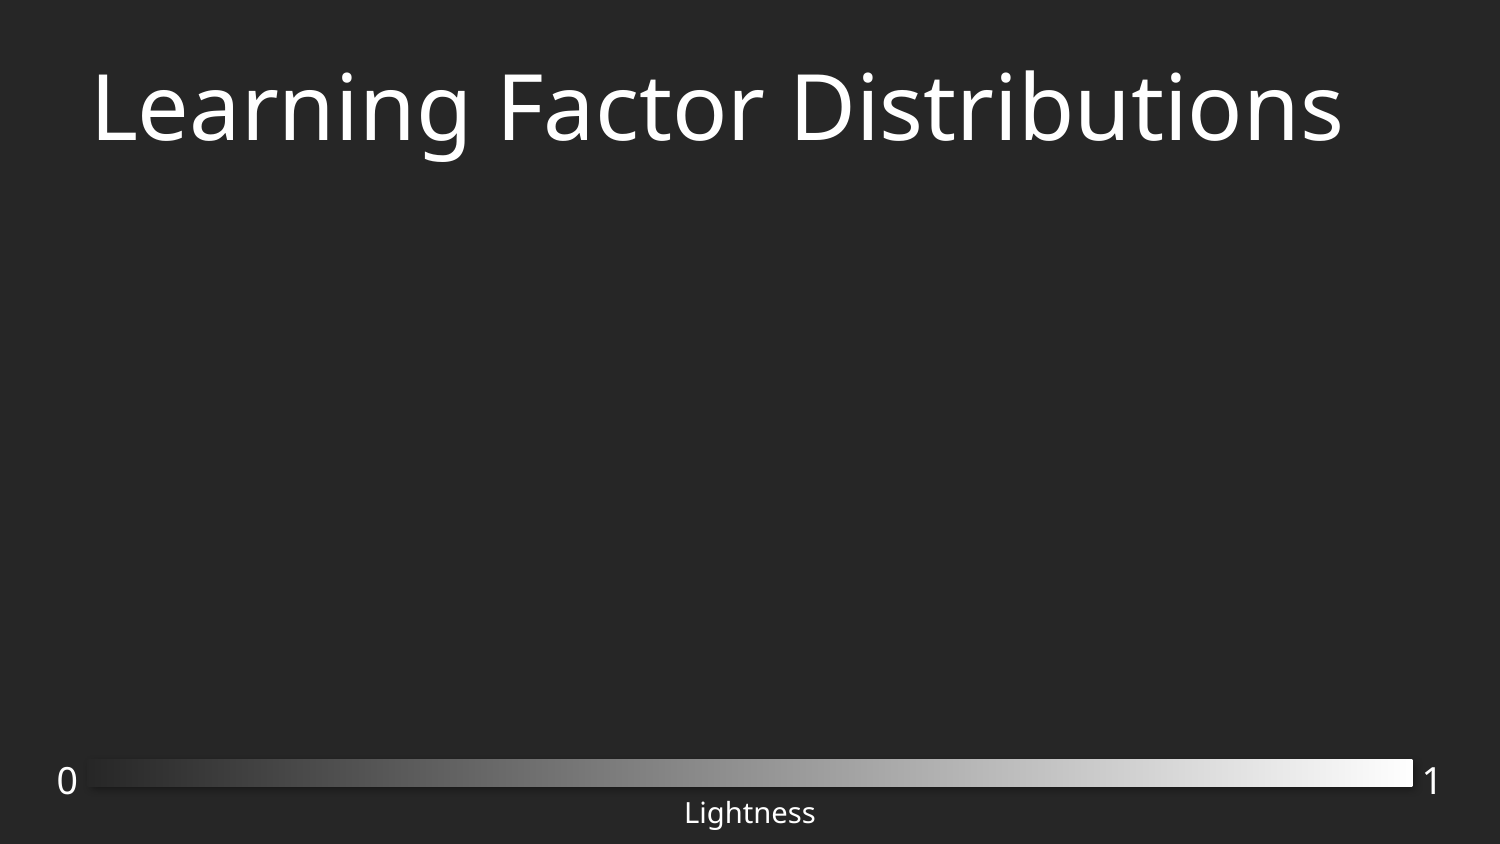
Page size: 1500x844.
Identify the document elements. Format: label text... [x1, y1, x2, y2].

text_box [24, 749, 1476, 838]
title Learning Factor Distributions [75, 33, 1425, 175]
